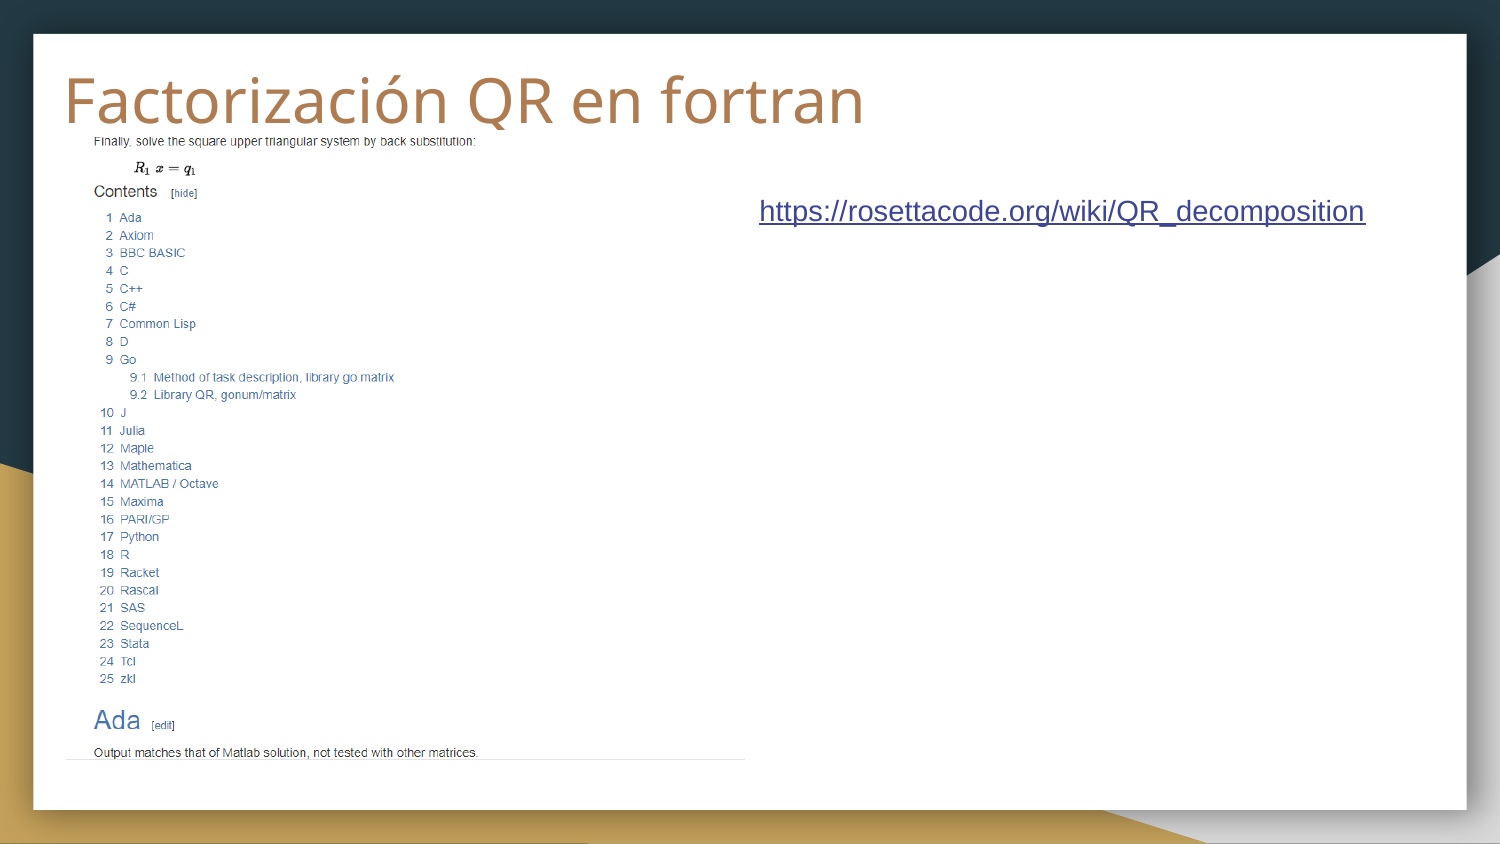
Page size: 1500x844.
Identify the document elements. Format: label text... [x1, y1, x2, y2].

picture [66, 130, 745, 761]
text_box https://rosettacode.org/wiki/QR_decomposition [749, 185, 1382, 236]
title Factorización QR en fortran [48, 45, 1281, 203]
